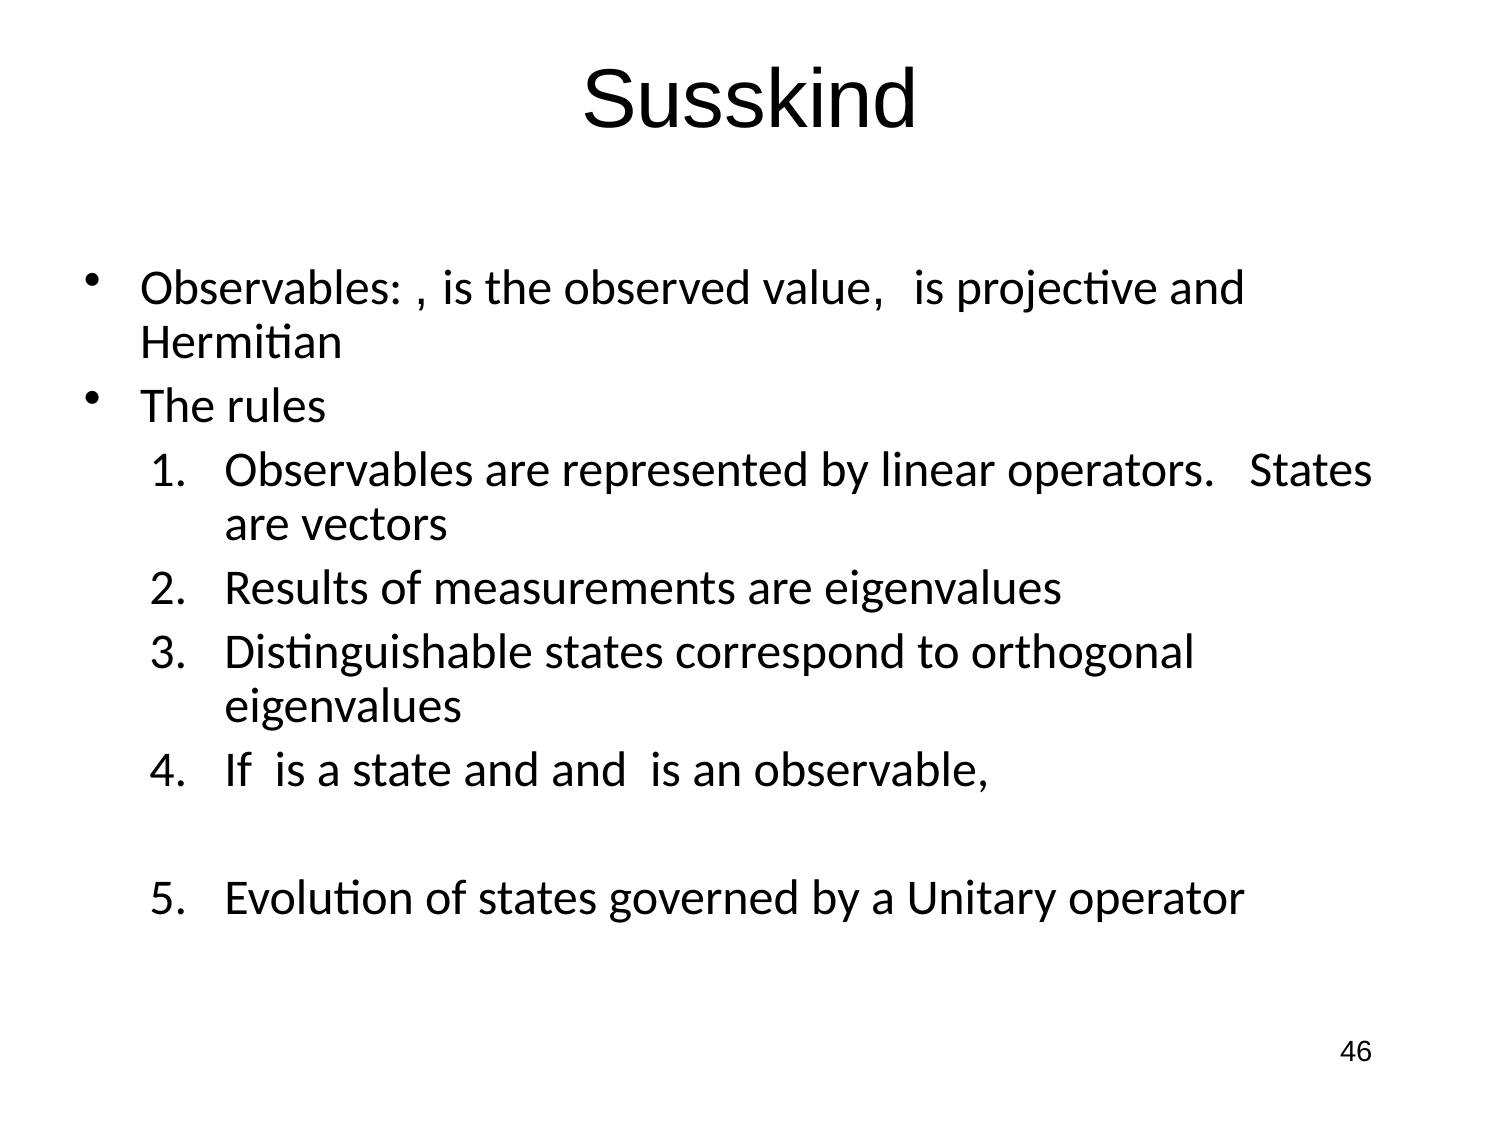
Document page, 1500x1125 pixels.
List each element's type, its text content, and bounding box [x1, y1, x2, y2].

slide_number 46 [1074, 1024, 1388, 1101]
title Susskind [112, 37, 1388, 151]
